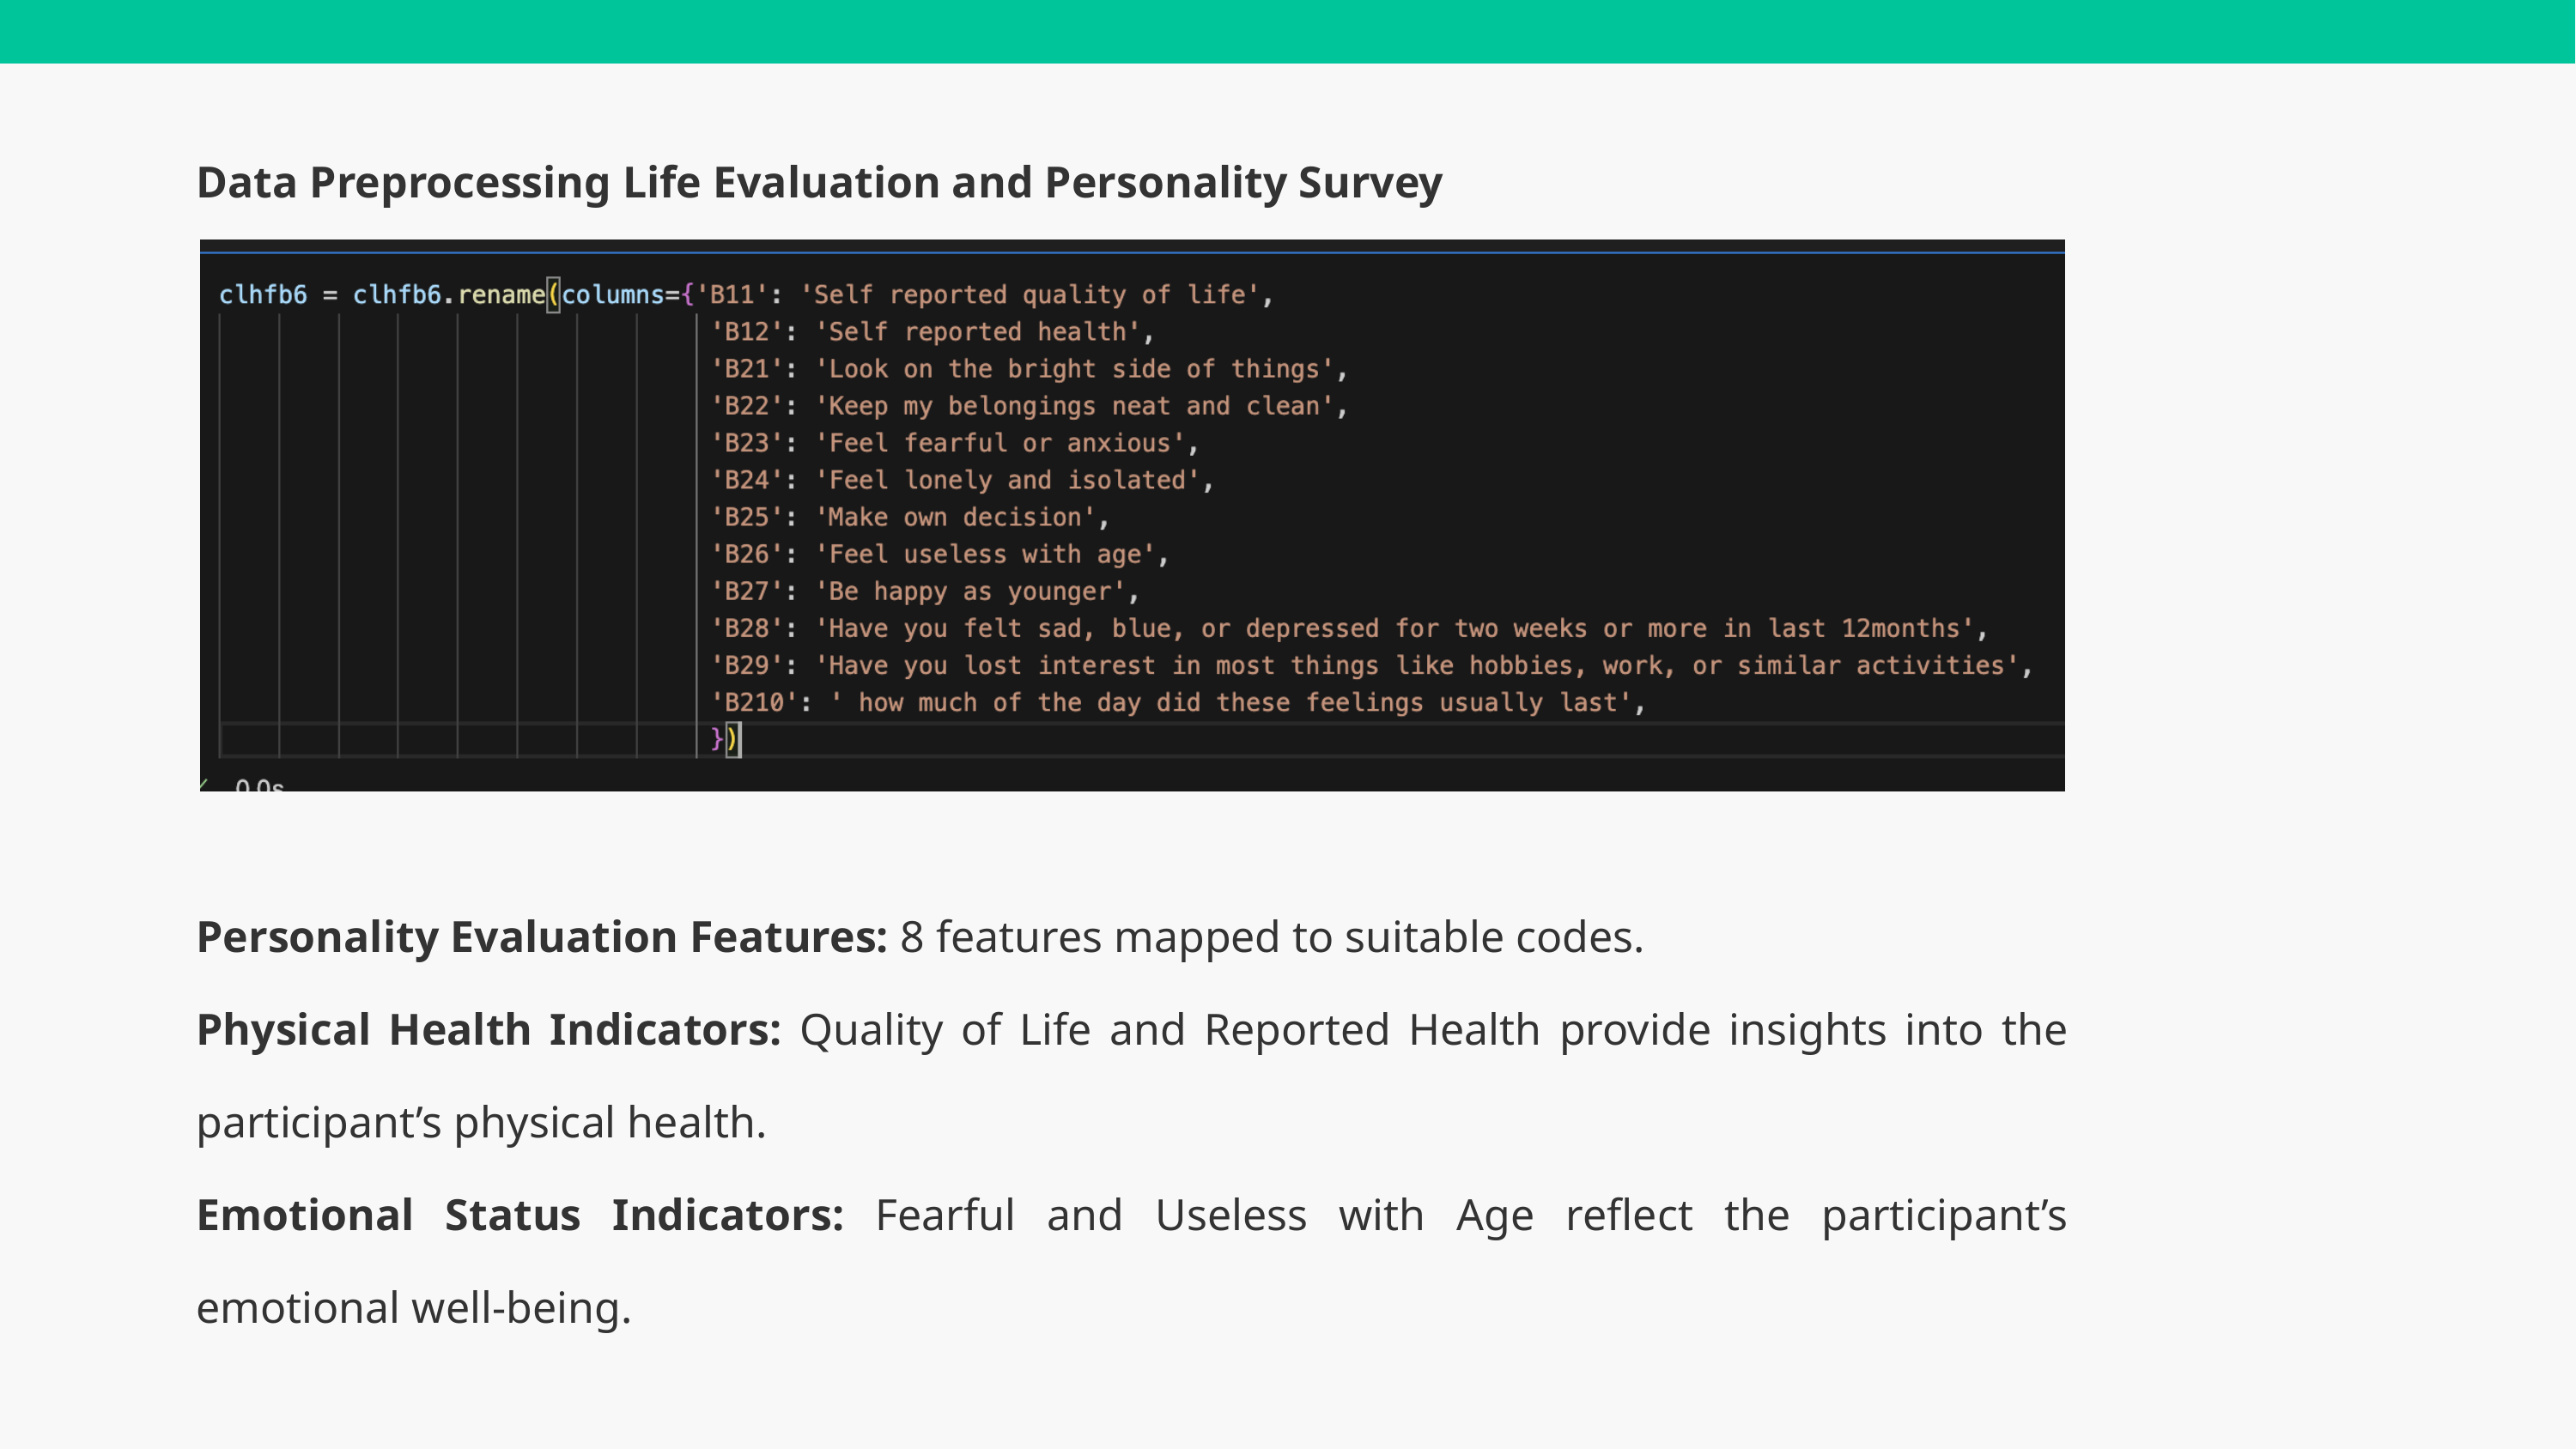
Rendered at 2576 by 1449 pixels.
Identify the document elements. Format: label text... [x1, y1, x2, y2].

text_box [0, 0, 2575, 64]
text_box Data Preprocessing Life Evaluation and Personality Survey [196, 144, 1935, 207]
text_box Personality Evaluation Features: 8 features mapped to suitable codes. Physical Health Indicators: Quality of Life and Reported Health provide insights into the participant’s physical health. Emotional Status Indicators: Fearful and Useless with Age reflect the participant’s emotional well-being. [196, 868, 2069, 1425]
picture [200, 239, 2065, 792]
